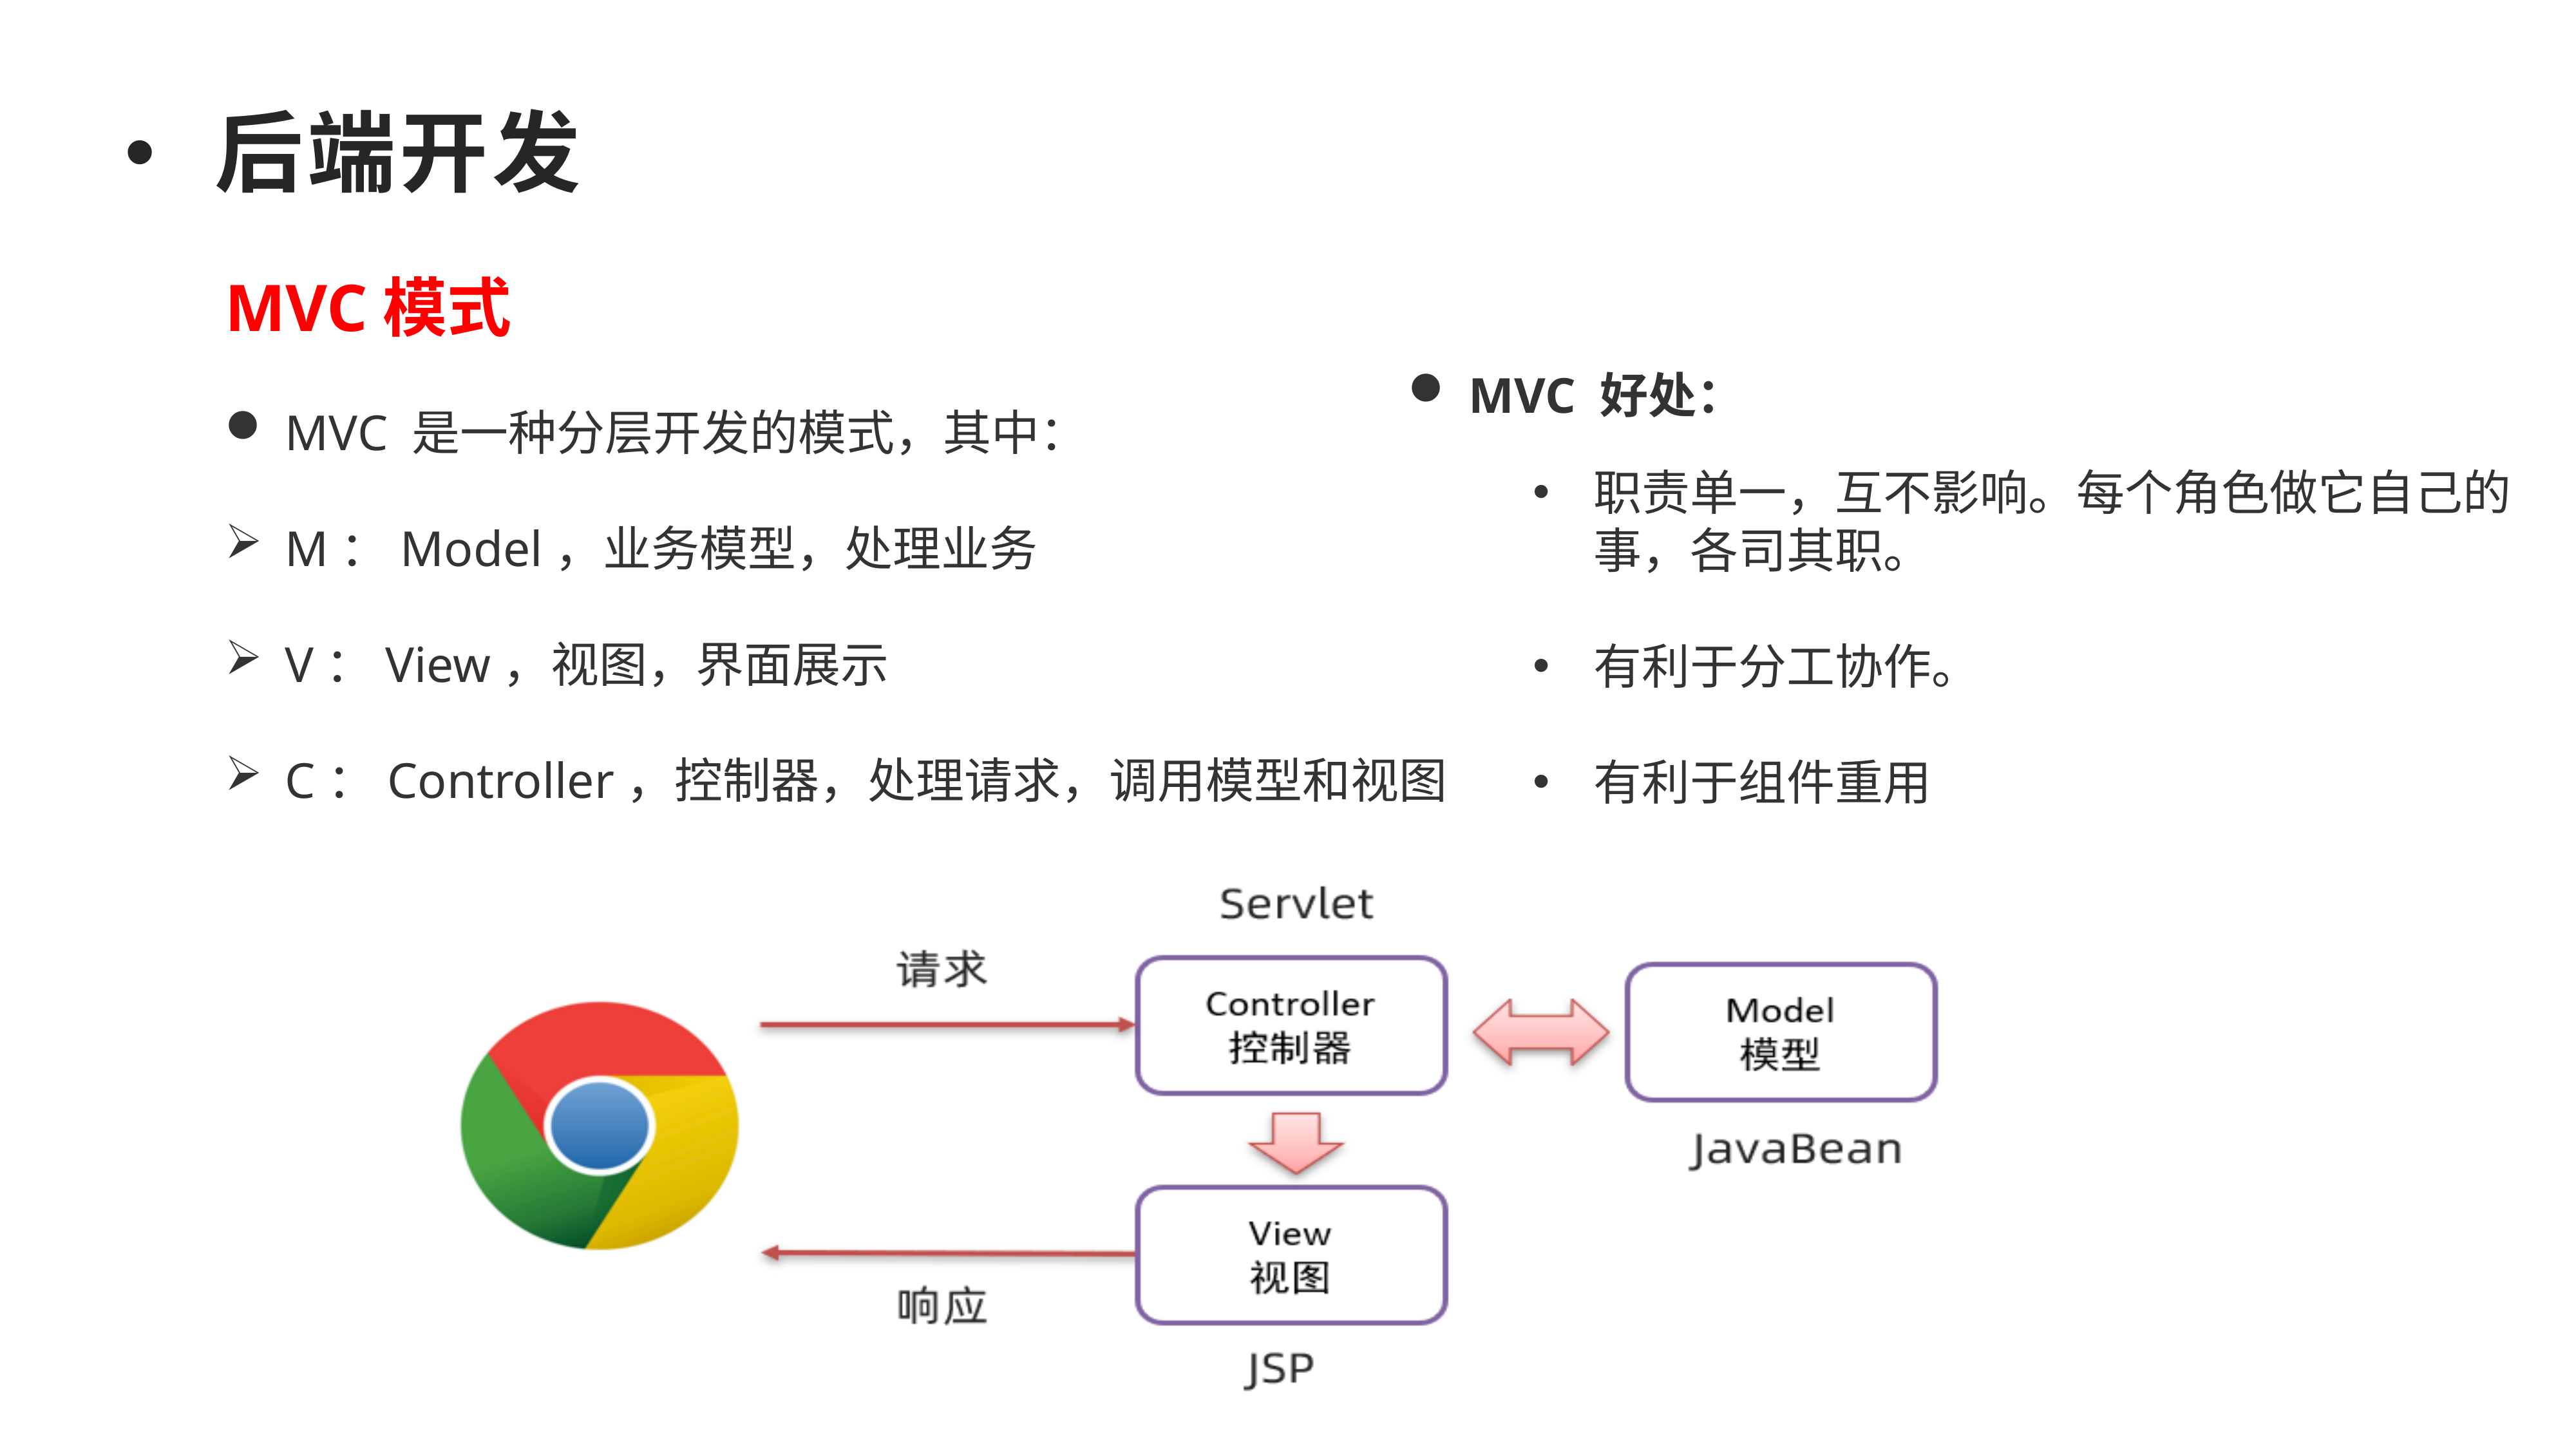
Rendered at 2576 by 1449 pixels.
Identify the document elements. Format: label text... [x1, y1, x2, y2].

text_box 职责单一，互不影响。每个角色做它自己的事，各司其职。 有利于分工协作。 有利于组件重用 [1523, 457, 2560, 815]
text_box MVC模式 MVC 是一种分层开发的模式，其中： M：Model，业务模型，处理业务 V：View，视图，界面展示 C：Controller，控制器，处理请求，调用模型和视图 [215, 261, 1504, 813]
text_box 后端开发 [105, 26, 2425, 205]
text_box MVC 好处： [1398, 360, 1874, 428]
picture [422, 875, 1969, 1405]
